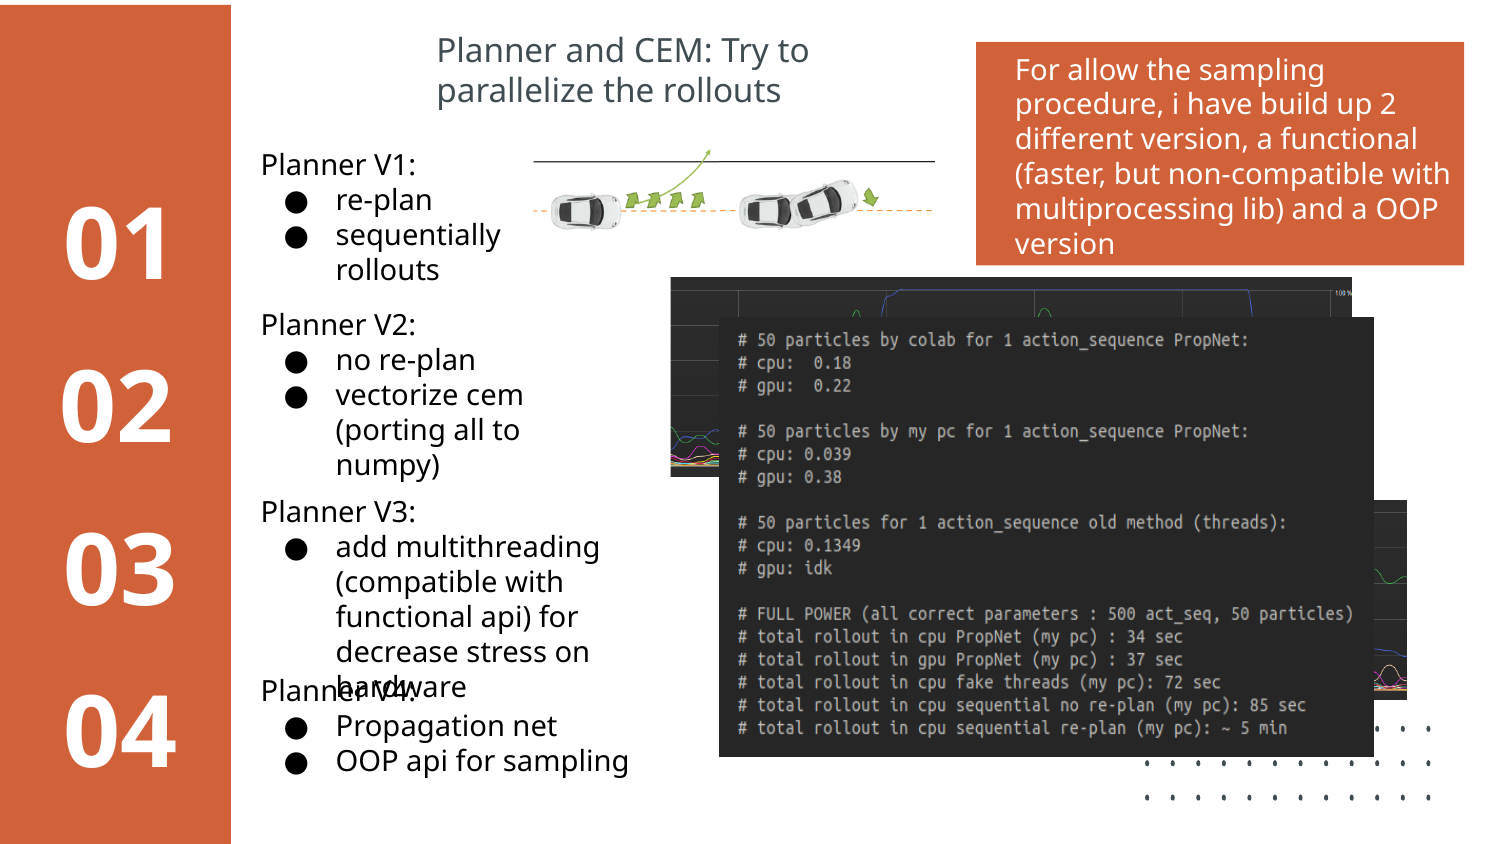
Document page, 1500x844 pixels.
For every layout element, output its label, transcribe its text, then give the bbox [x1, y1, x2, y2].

title 01 [48, 192, 245, 287]
text_box [0, 4, 231, 844]
title Planner and CEM: Try to parallelize the rollouts [421, 29, 960, 125]
text_box Planner V1: re-plan sequentially rollouts [245, 131, 531, 291]
picture [521, 142, 938, 260]
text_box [1249, 766, 1327, 844]
text_box For allow the sampling procedure, i have build up 2 different version, a functional (faster, but non-compatible with multiprocessing lib) and a OOP version [999, 35, 1474, 153]
picture [670, 276, 1408, 757]
text_box [976, 41, 1465, 266]
text_box Planner V4: Propagation net OOP api for sampling [245, 657, 668, 813]
title 04 [48, 679, 245, 775]
text_box Planner V3: add multithreading (compatible with functional api) for decrease stress on hardware [245, 478, 714, 595]
title 03 [48, 517, 307, 613]
title 02 [44, 354, 310, 450]
text_box Planner V2: no re-plan vectorize cem (porting all to numpy) [245, 291, 629, 394]
